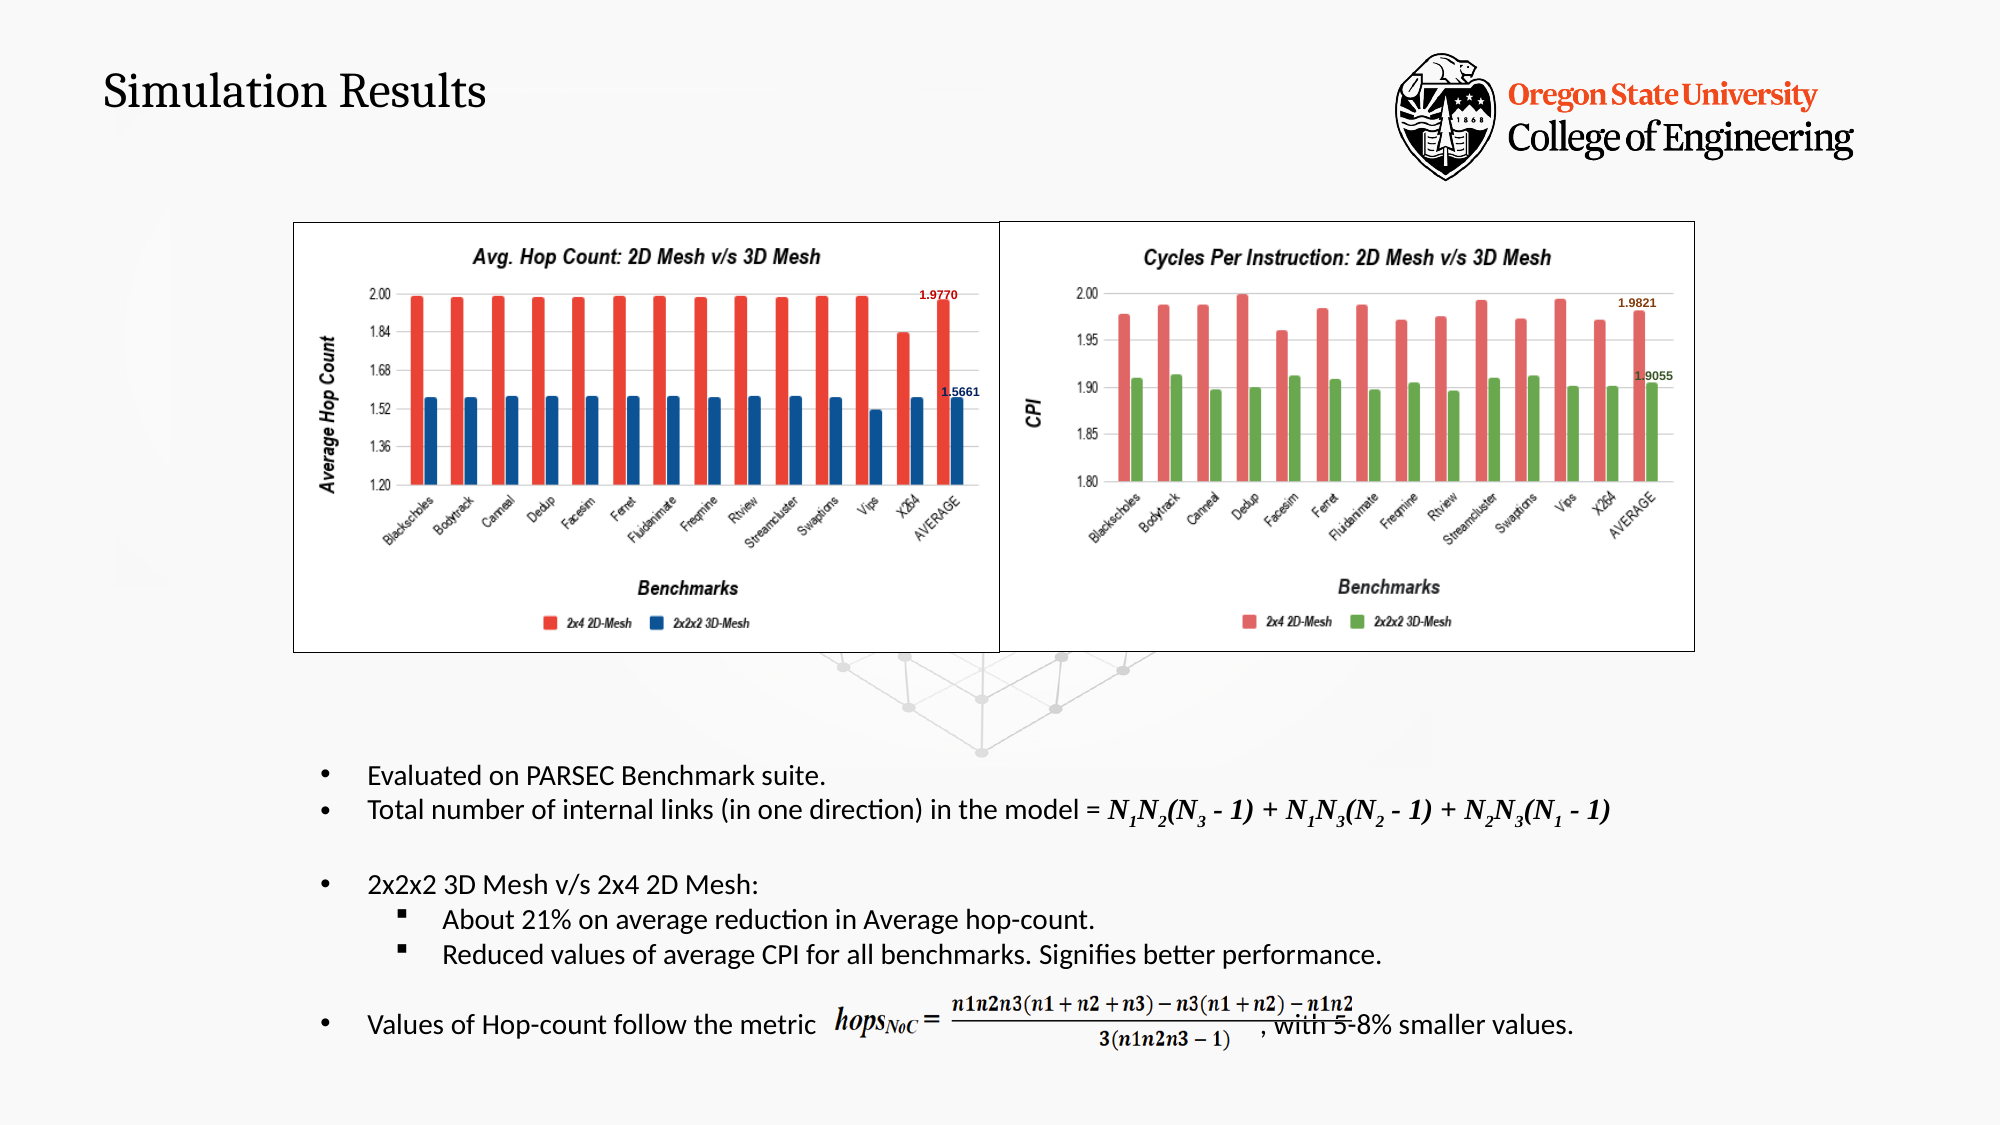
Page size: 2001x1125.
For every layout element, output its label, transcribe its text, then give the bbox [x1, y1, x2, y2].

text_box Simulation Results [89, 49, 961, 125]
text_box Evaluated on PARSEC Benchmark suite. Total number of internal links (in one direction) in the model = N1N2(N3 - 1) + N1N3(N2 - 1) + N2N3(N1 - 1) 2x2x2 3D Mesh v/s 2x4 2D Mesh: About 21% on average reduction in Average hop-count. Reduced values of average CPI for all benchmarks. Signifies better performance. Values of Hop-count follow the metric , with 5-8% smaller values. [305, 748, 1695, 1048]
picture [826, 978, 1352, 1063]
picture [293, 0, 2001, 653]
